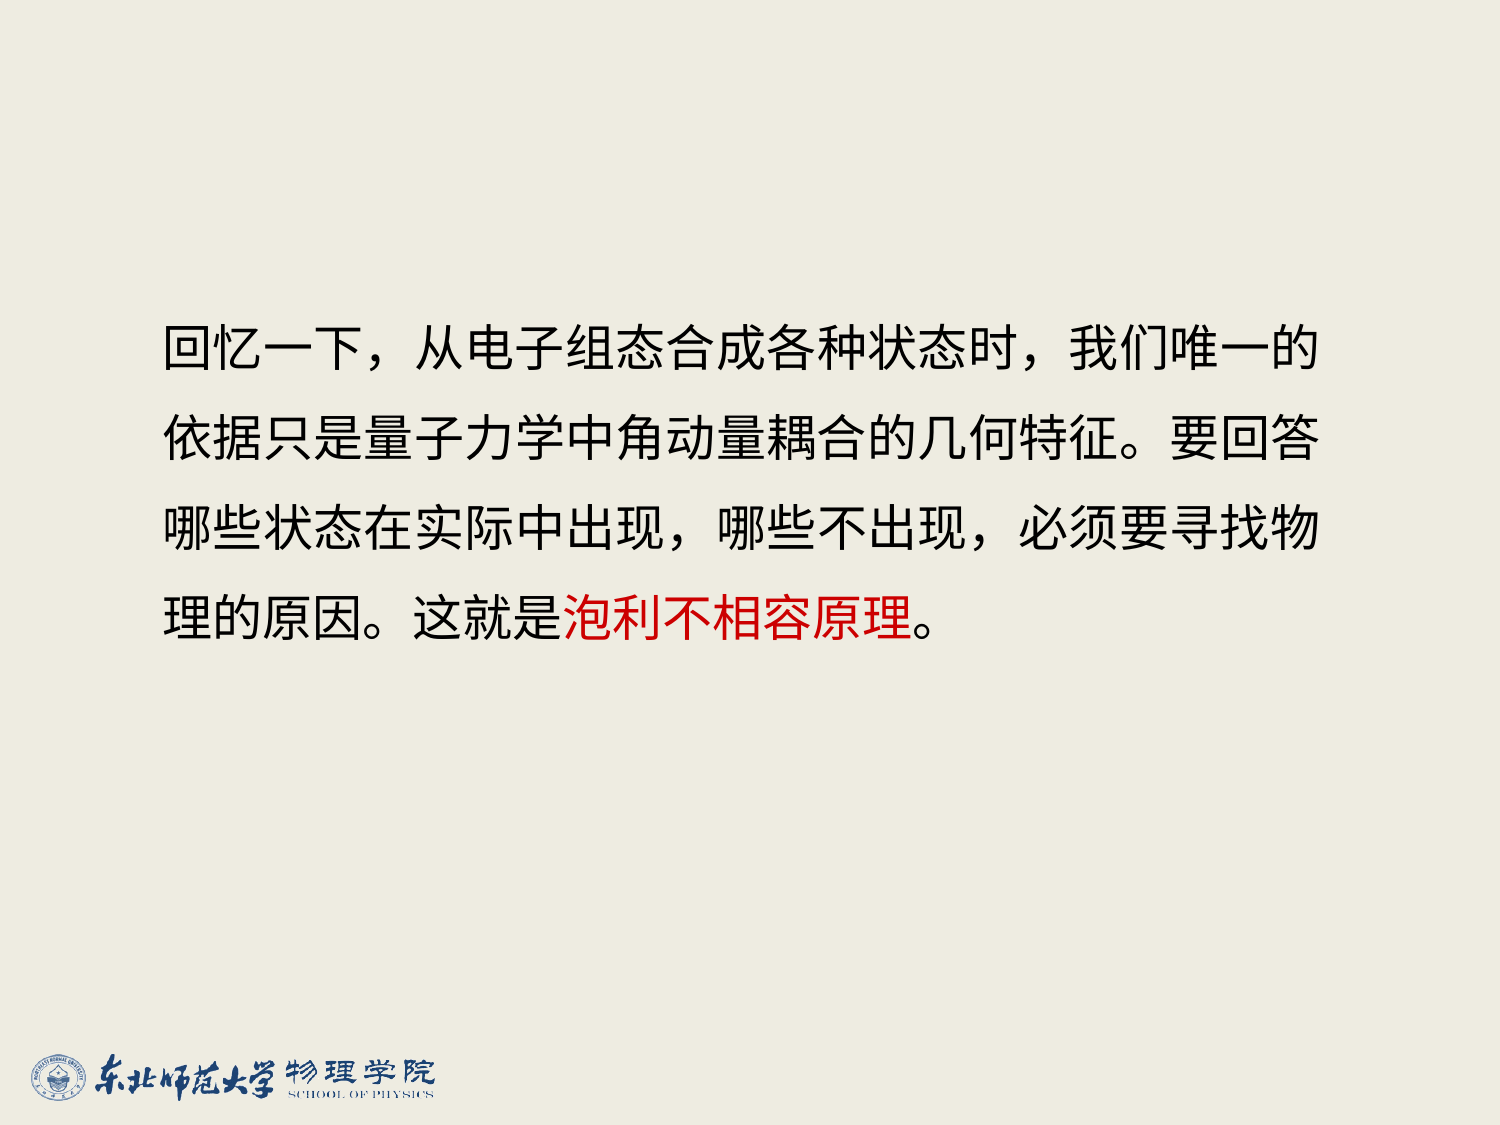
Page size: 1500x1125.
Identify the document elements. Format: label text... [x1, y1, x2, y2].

picture [20, 1054, 440, 1101]
text_box 回忆一下，从电子组态合成各种状态时，我们唯一的依据只是量子力学中角动量耦合的几何特征。要回答哪些状态在实际中出现，哪些不出现，必须要寻找物理的原因。这就是泡利不相容原理。 [147, 278, 1336, 654]
